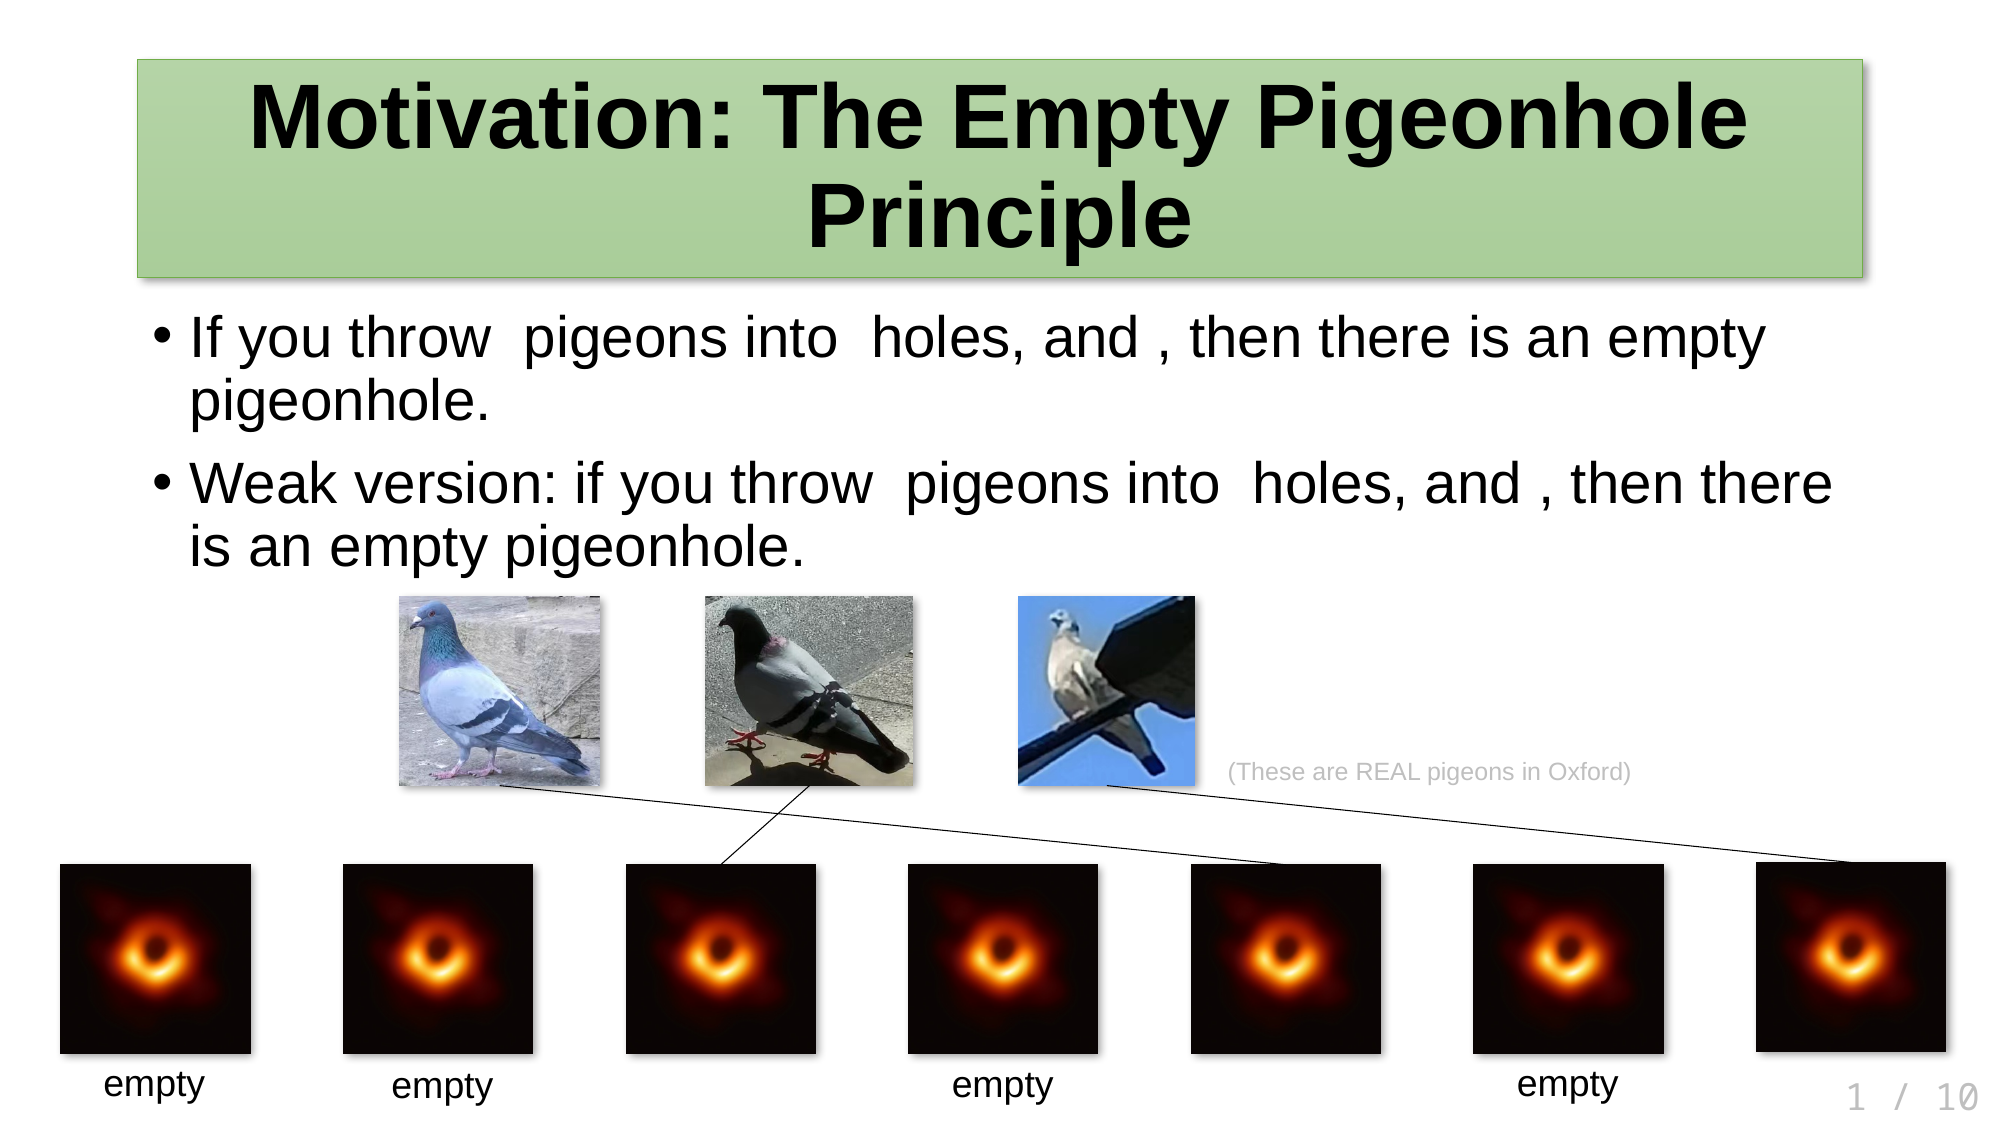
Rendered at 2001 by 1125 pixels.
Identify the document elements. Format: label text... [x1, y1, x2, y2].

text_box 1 / 10 [1807, 1065, 2000, 1125]
picture [343, 864, 533, 1054]
text_box empty [937, 1054, 1071, 1112]
picture [908, 865, 1098, 1054]
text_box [499, 785, 720, 865]
picture [1756, 862, 1946, 1052]
picture [1018, 596, 1195, 785]
picture [1473, 864, 1664, 1054]
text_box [810, 785, 1286, 865]
text_box empty [88, 1054, 222, 1112]
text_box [720, 785, 810, 865]
picture [626, 865, 816, 1054]
text_box (These are REAL pigeons in Oxford) [1212, 748, 1674, 785]
title Motivation: The Empty Pigeonhole Principle [137, 59, 1863, 278]
text_box empty [1502, 1054, 1636, 1112]
picture [60, 864, 251, 1054]
text_box empty [376, 1054, 510, 1114]
picture [399, 596, 600, 786]
picture [705, 596, 914, 785]
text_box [1106, 785, 1852, 863]
picture [1191, 864, 1381, 1054]
